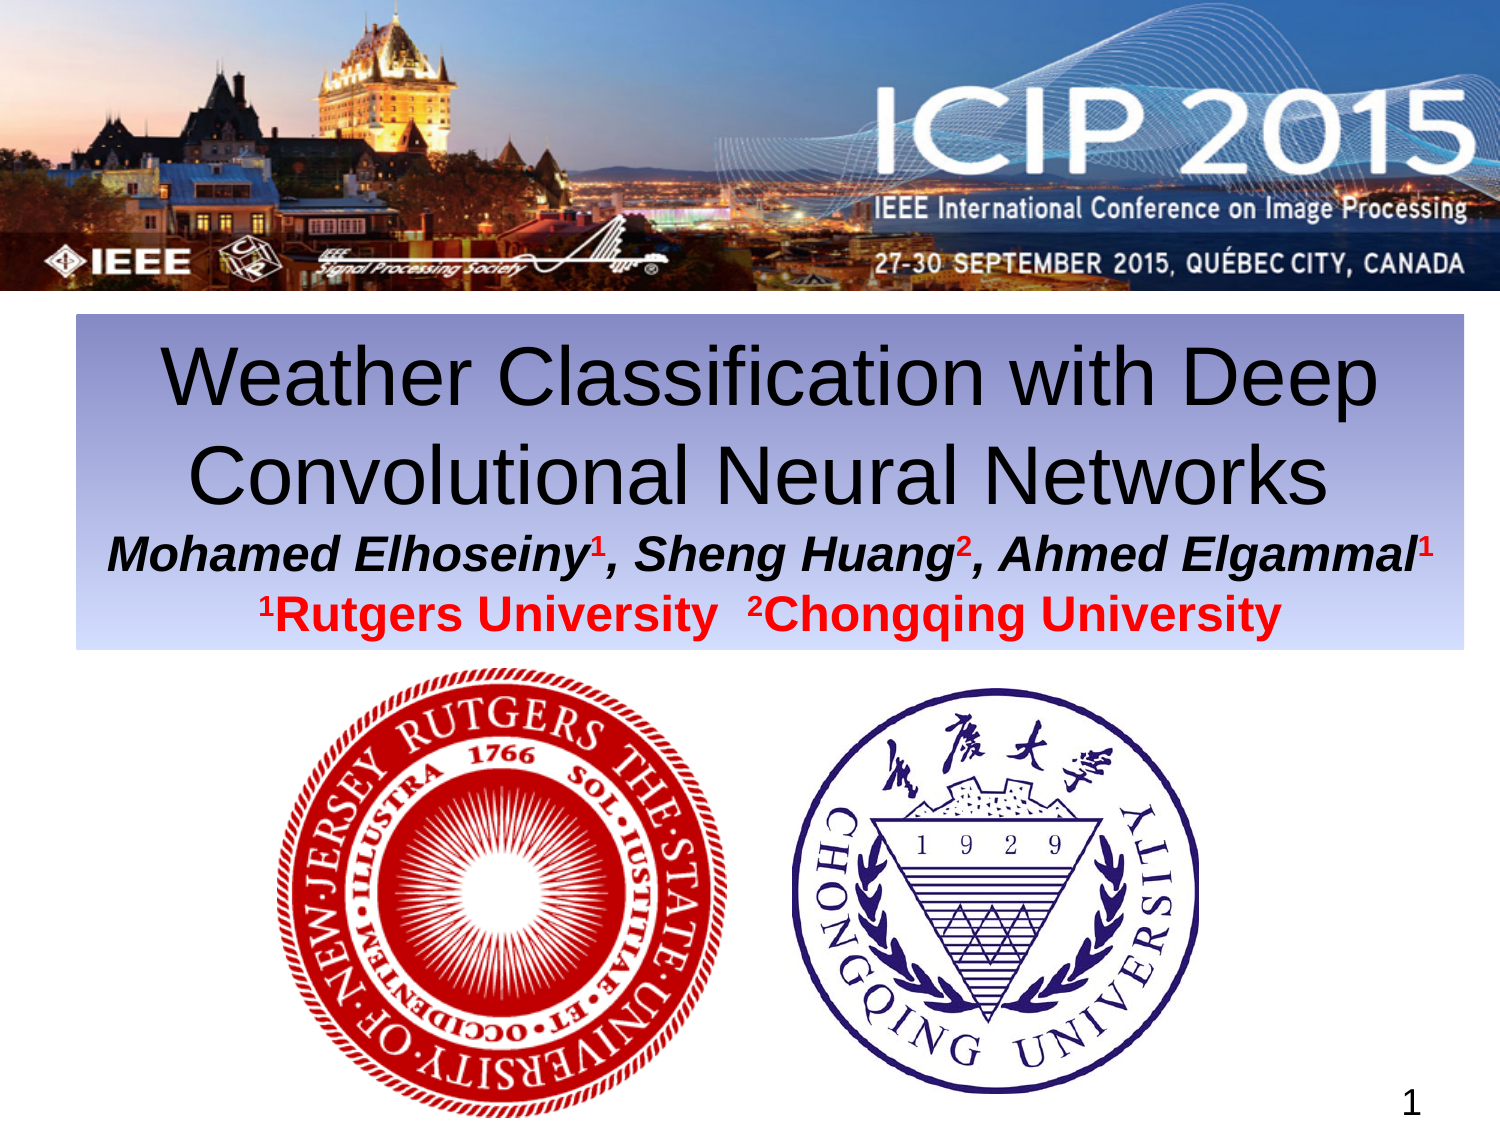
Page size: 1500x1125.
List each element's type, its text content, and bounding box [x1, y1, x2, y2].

picture [0, 0, 1500, 291]
picture [277, 668, 727, 1118]
picture [792, 687, 1200, 1095]
text_box 1 [1328, 1070, 1496, 1098]
text_box Weather Classification with Deep Convolutional Neural Networks Mohamed Elhoseiny1, Sheng Huang2, Ahmed Elgammal1 1Rutgers University 2Chongqing University [76, 314, 1465, 650]
